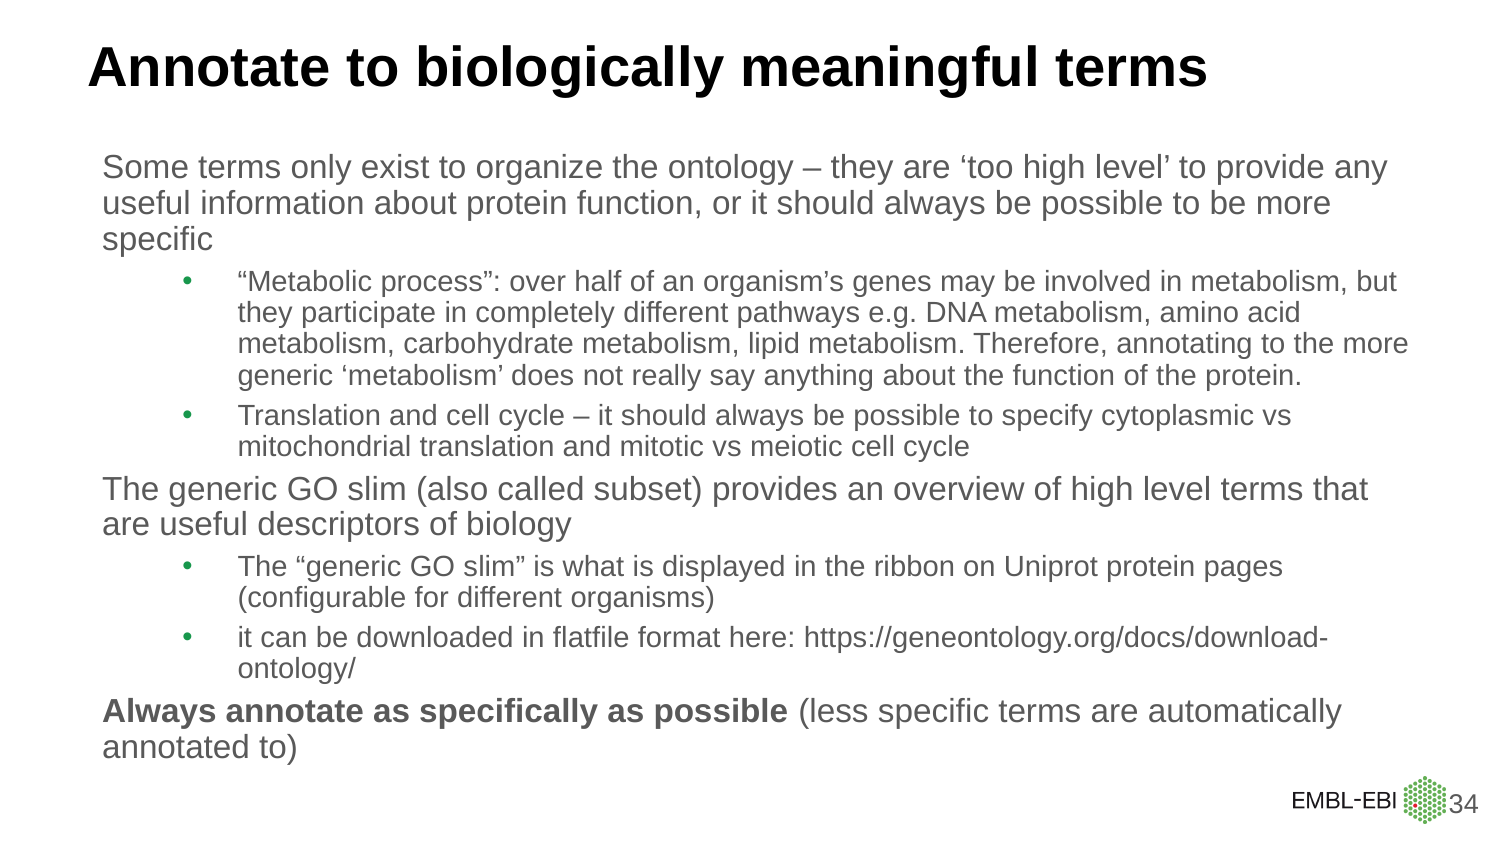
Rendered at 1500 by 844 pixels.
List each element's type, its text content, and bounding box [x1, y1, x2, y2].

slide_number ‹#› [1403, 779, 1494, 844]
title Annotate to biologically meaningful terms [87, 37, 1425, 132]
list Some terms only exist to organize the ontology – they are ‘too high level’ to provide any useful information about protein function, or it should always be possible to be more specific “Metabolic process”: over half of an organism’s genes may be involved in metabolism, but they participate in completely different pathways e.g. DNA metabolism, amino acid metabolism, carbohydrate metabolism, lipid metabolism. Therefore, annotating to the more generic ‘metabolism’ does not really say anything about the function of the protein. Translation and cell cycle – it should always be possible to specify cytoplasmic vs mitochondrial translation and mitotic vs meiotic cell cycle The generic GO slim (also called subset) provides an overview of high level terms that are useful descriptors of biology The “generic GO slim” is what is displayed in the ribbon on Uniprot protein pages (configurable for different organisms) it can be downloaded in flatfile format here: https://geneontology.org/docs/download-ontology/ Always annotate as specifically as possible (less specific terms are automatically annotated to) [87, 150, 1425, 844]
